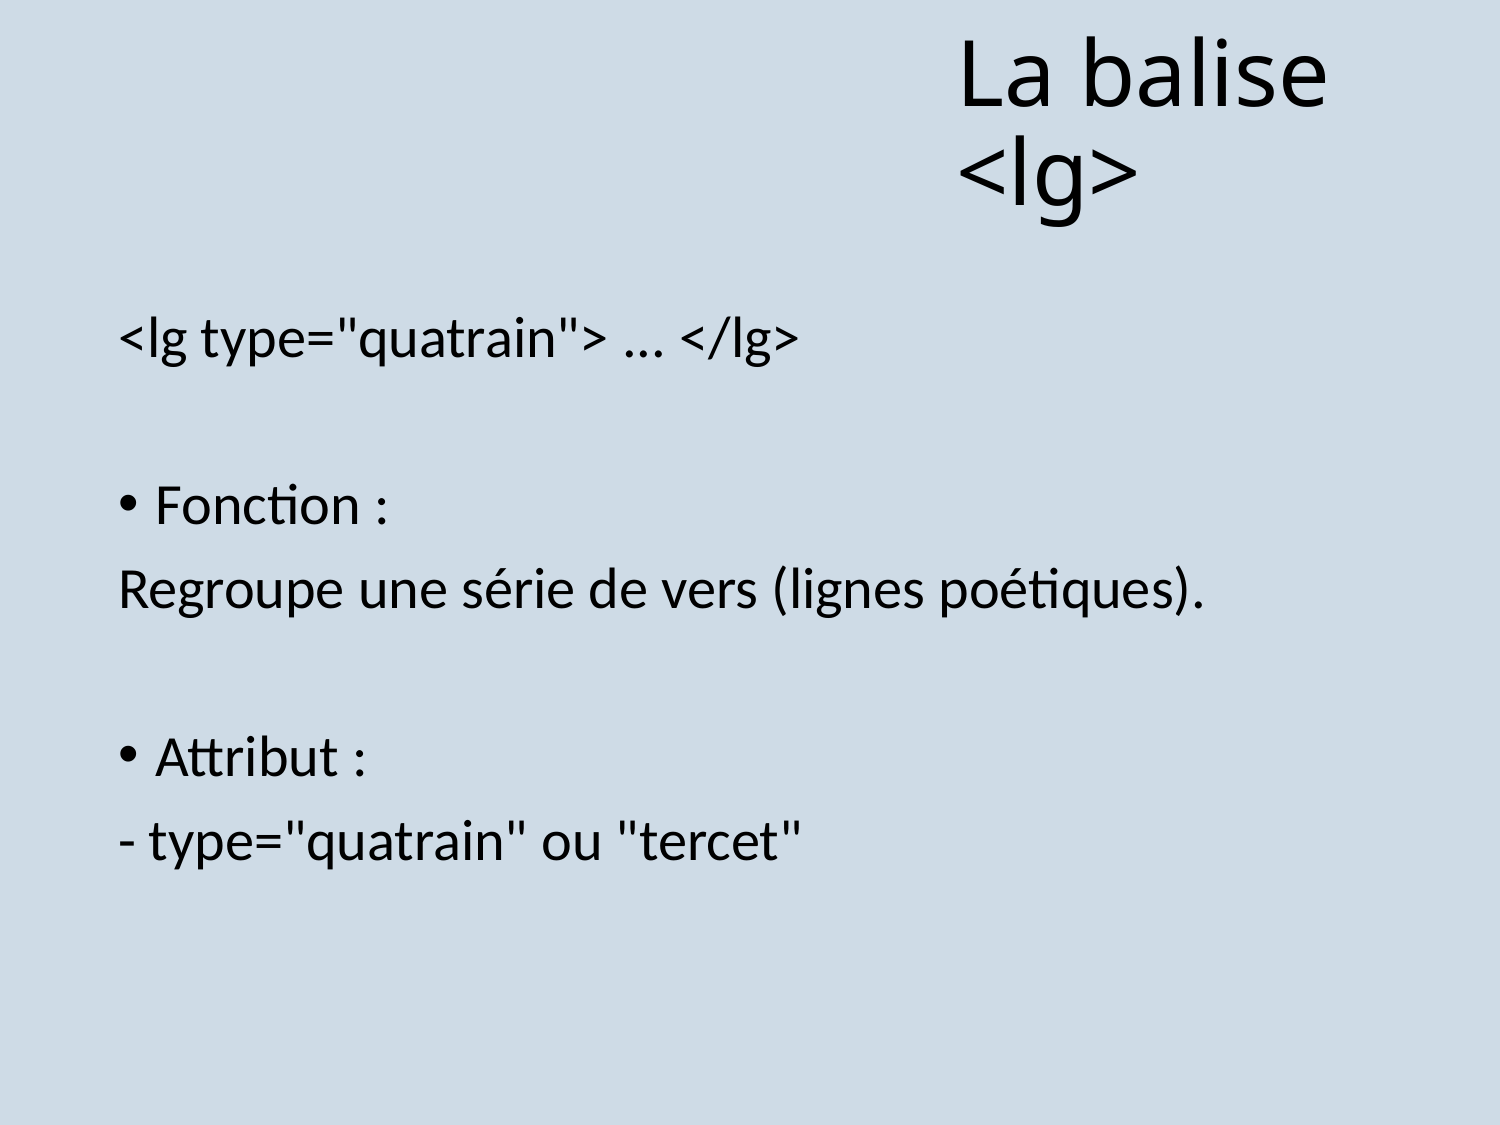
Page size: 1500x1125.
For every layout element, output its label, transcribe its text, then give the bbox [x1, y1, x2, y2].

title La balise <lg> [941, 17, 1500, 235]
list <lg type="quatrain"> ... </lg> Fonction : Regroupe une série de vers (lignes poétiques). Attribut : - type="quatrain" ou "tercet" [103, 299, 1397, 1014]
